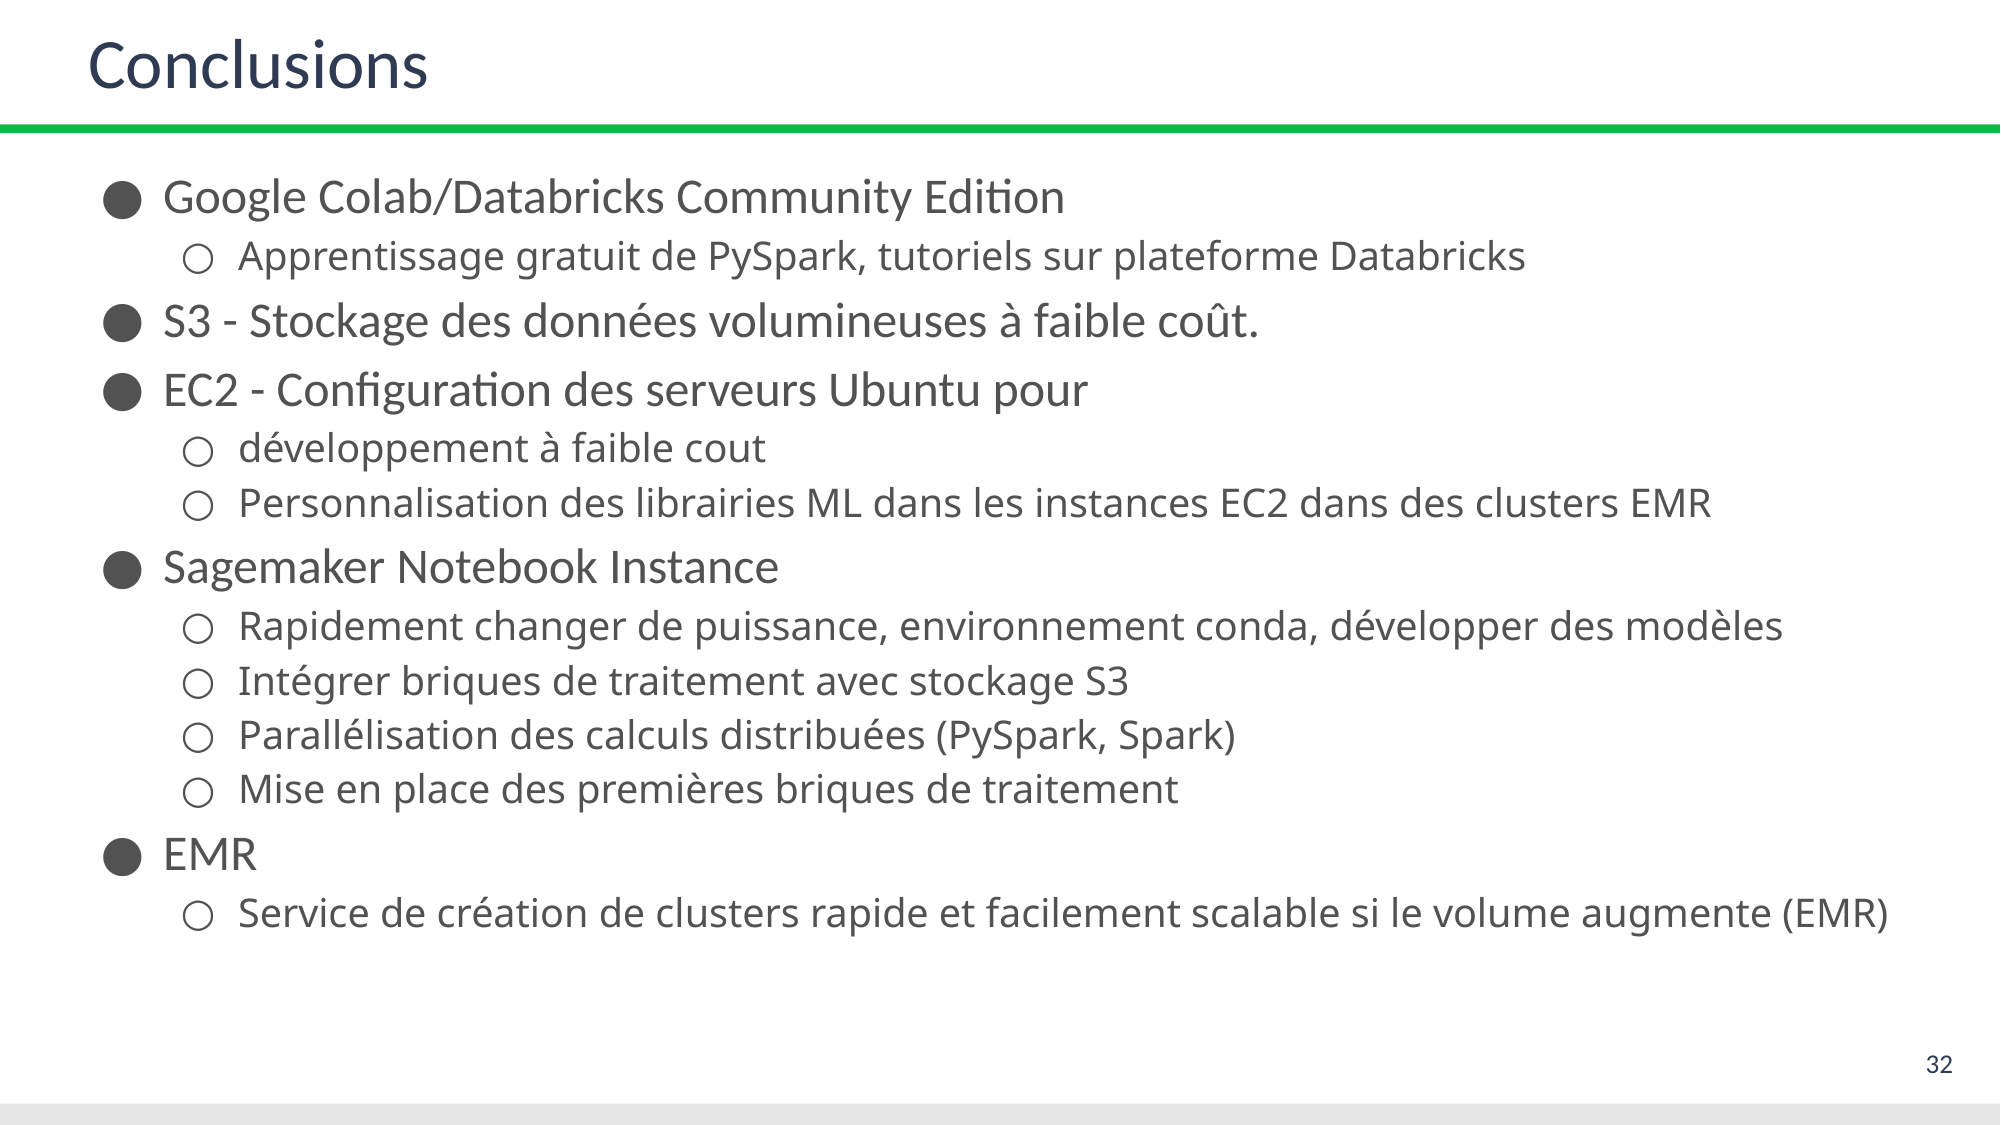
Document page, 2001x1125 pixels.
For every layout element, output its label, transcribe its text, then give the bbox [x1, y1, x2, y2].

slide_number 32 [1853, 1019, 1974, 1106]
title Conclusions [68, 0, 1932, 123]
list Google Colab/Databricks Community Edition Apprentissage gratuit de PySpark, tutoriels sur plateforme Databricks S3 - Stockage des données volumineuses à faible coût. EC2 - Configuration des serveurs Ubuntu pour développement à faible cout Personnalisation des librairies ML dans les instances EC2 dans des clusters EMR Sagemaker Notebook Instance Rapidement changer de puissance, environnement conda, développer des modèles Intégrer briques de traitement avec stockage S3 Parallélisation des calculs distribuées (PySpark, Spark) Mise en place des premières briques de traitement EMR Service de création de clusters rapide et facilement scalable si le volume augmente (EMR) [68, 134, 1932, 1087]
